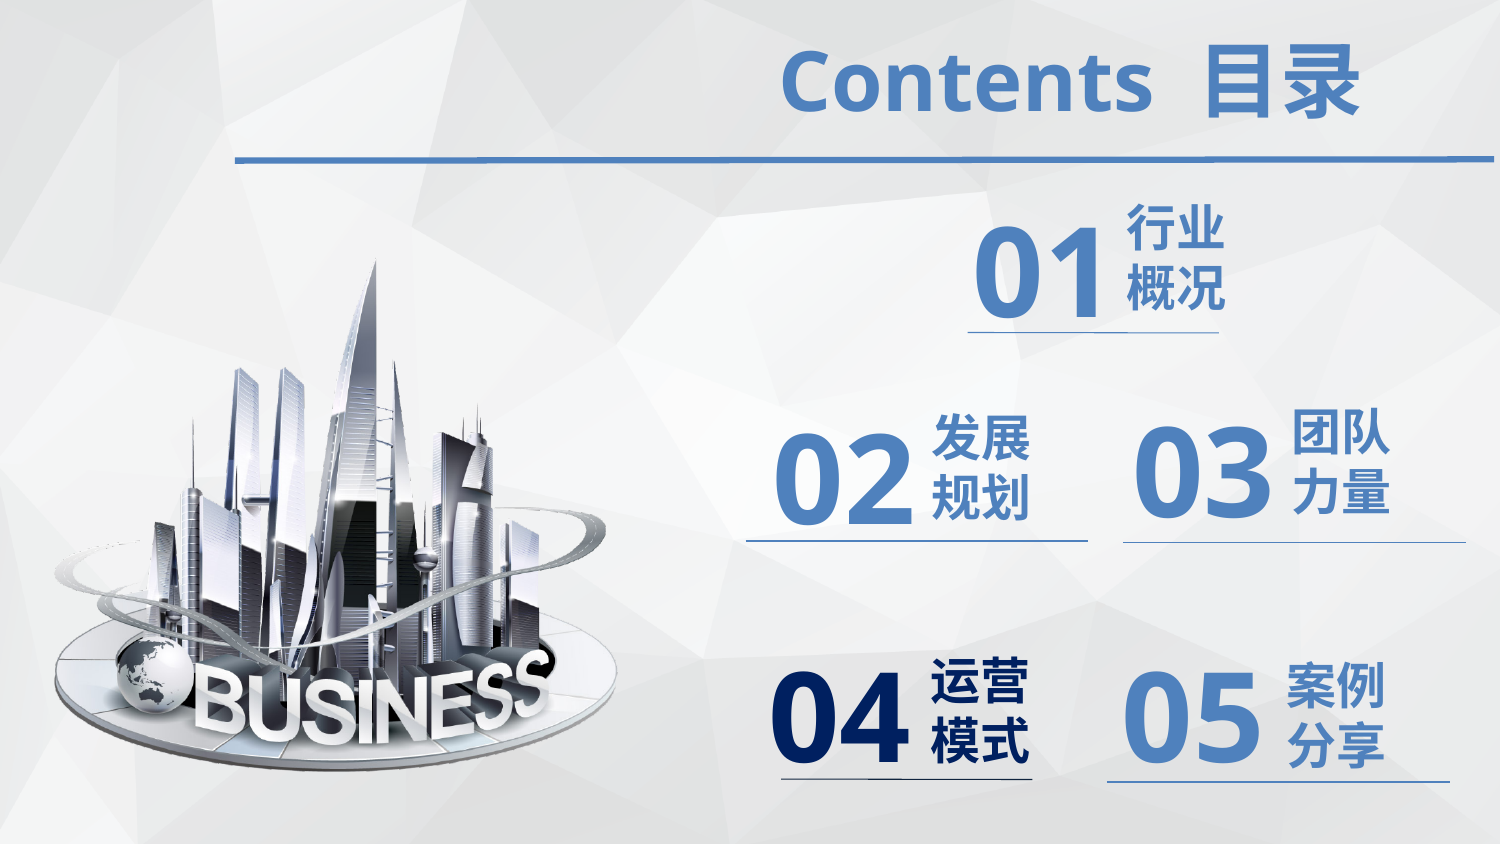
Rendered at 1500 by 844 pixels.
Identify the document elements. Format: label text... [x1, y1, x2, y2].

picture [0, 0, 1500, 844]
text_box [753, 629, 1075, 797]
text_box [1106, 629, 1451, 797]
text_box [745, 391, 1089, 559]
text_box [1117, 384, 1467, 552]
text_box Contents 目录 [703, 20, 1440, 135]
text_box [957, 184, 1272, 352]
